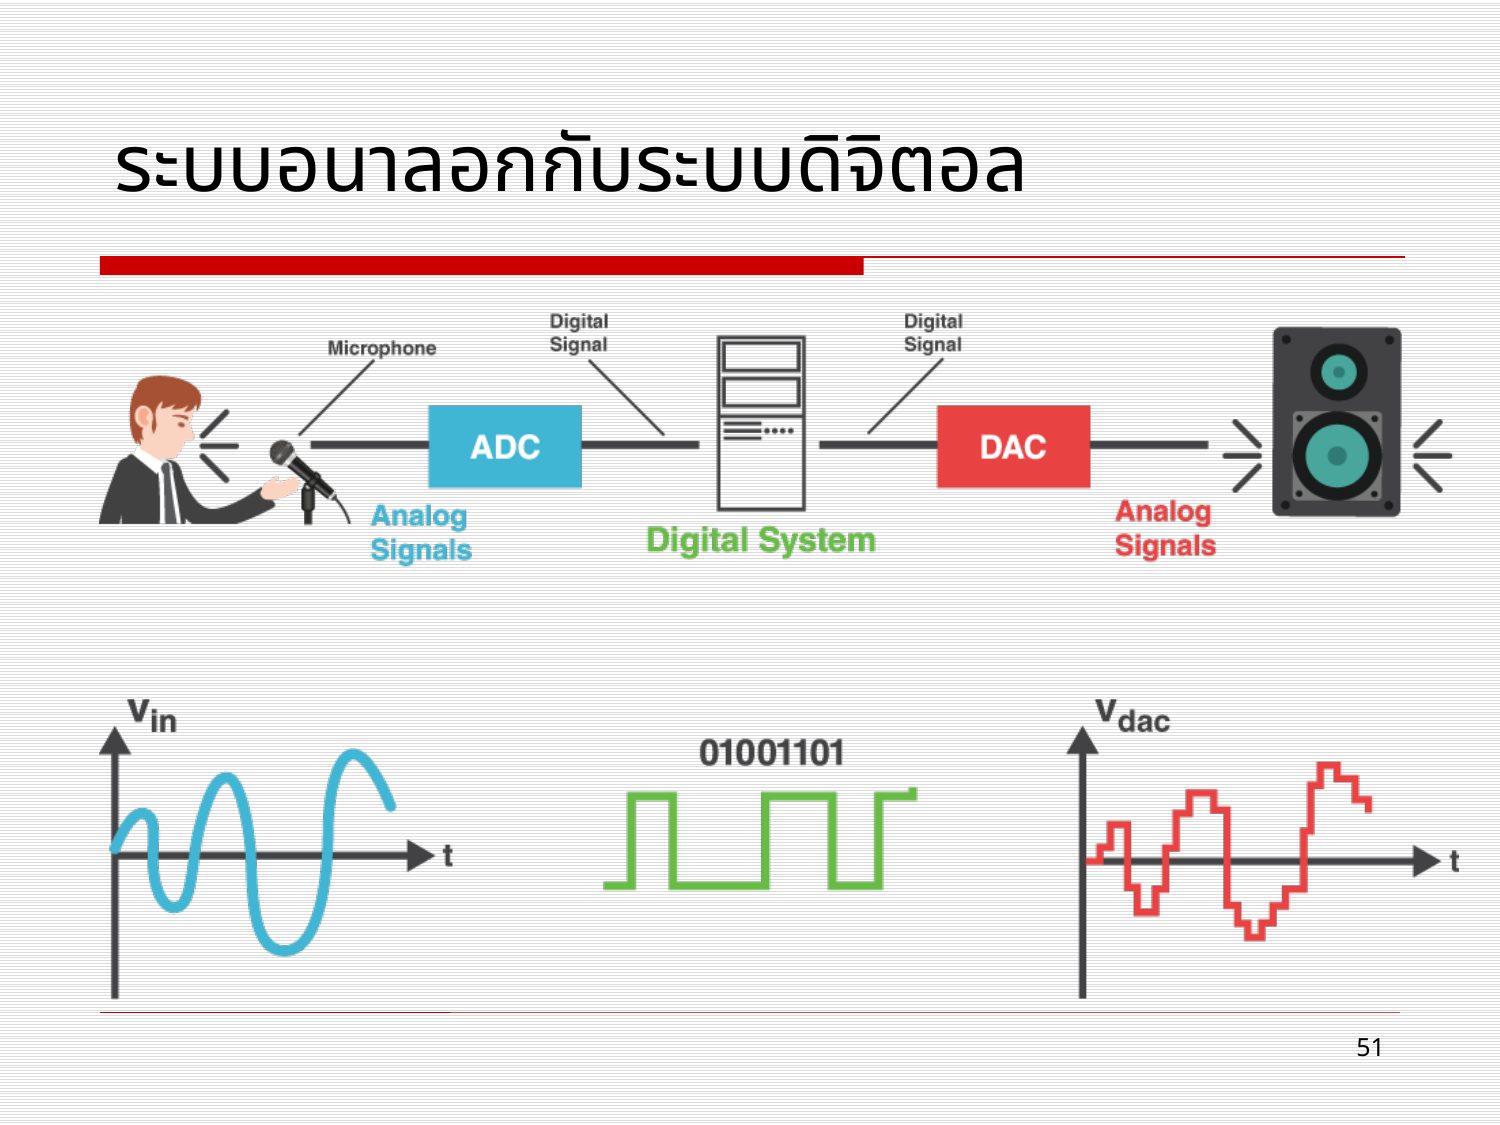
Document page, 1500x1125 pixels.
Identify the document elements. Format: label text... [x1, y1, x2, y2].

picture [99, 312, 1459, 1001]
slide_number 51 [1074, 1024, 1400, 1103]
text_box ระบบอนาลอกกับระบบดิจิตอล [99, 120, 1263, 200]
